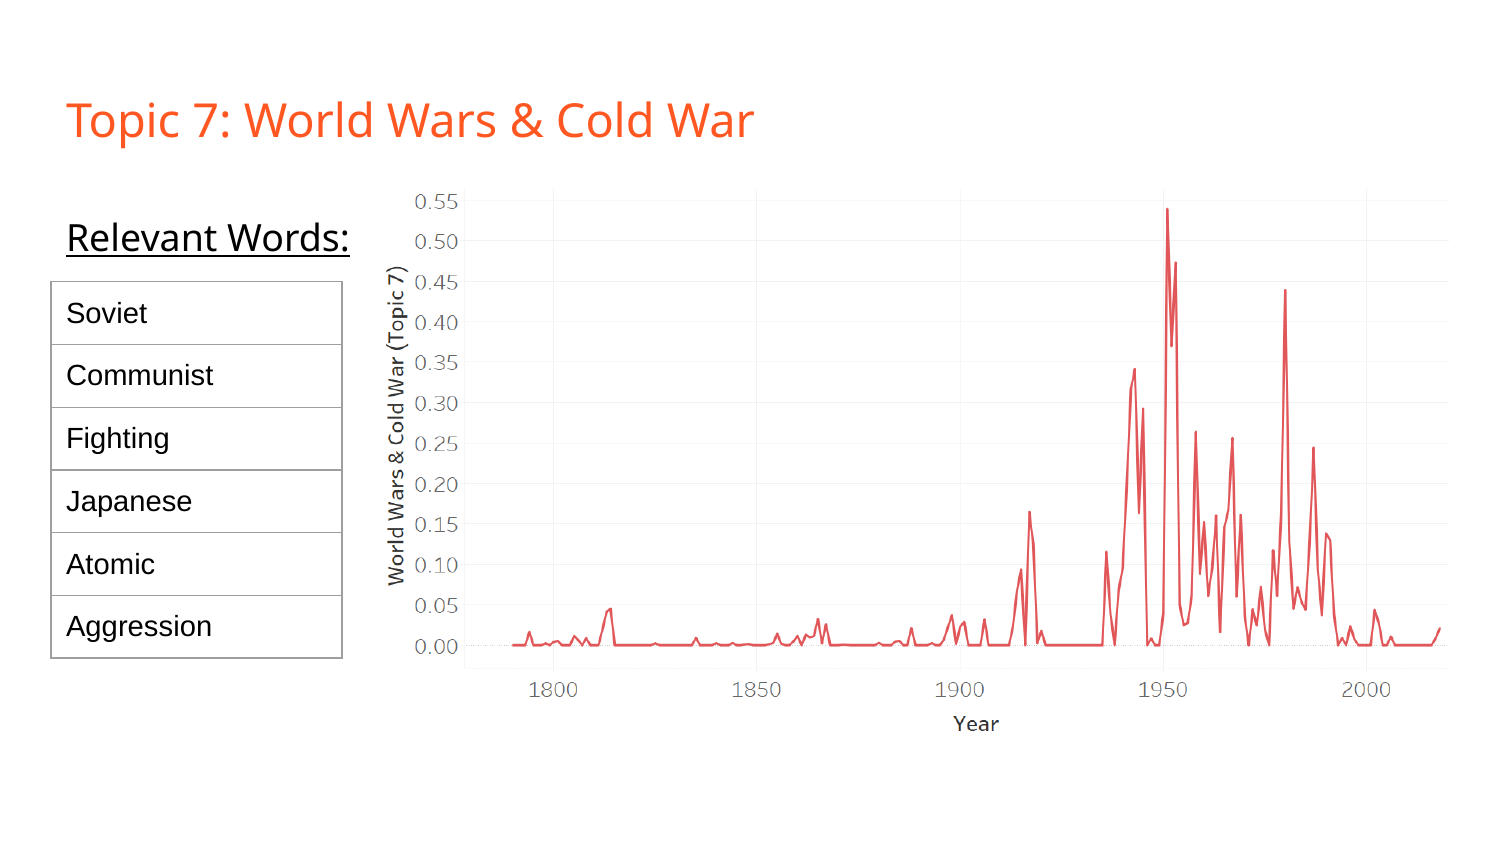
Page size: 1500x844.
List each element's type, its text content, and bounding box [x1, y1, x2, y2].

table_header Soviet [52, 282, 341, 344]
table_cell Atomic [52, 533, 341, 595]
picture [370, 188, 1450, 750]
table_cell Fighting [52, 408, 341, 469]
list Relevant Words: [51, 189, 368, 750]
table_cell Communist [52, 345, 341, 407]
table_cell Aggression [52, 596, 341, 657]
title Topic 7: World Wars & Cold War [51, 72, 1449, 167]
table_cell Japanese [52, 471, 341, 532]
